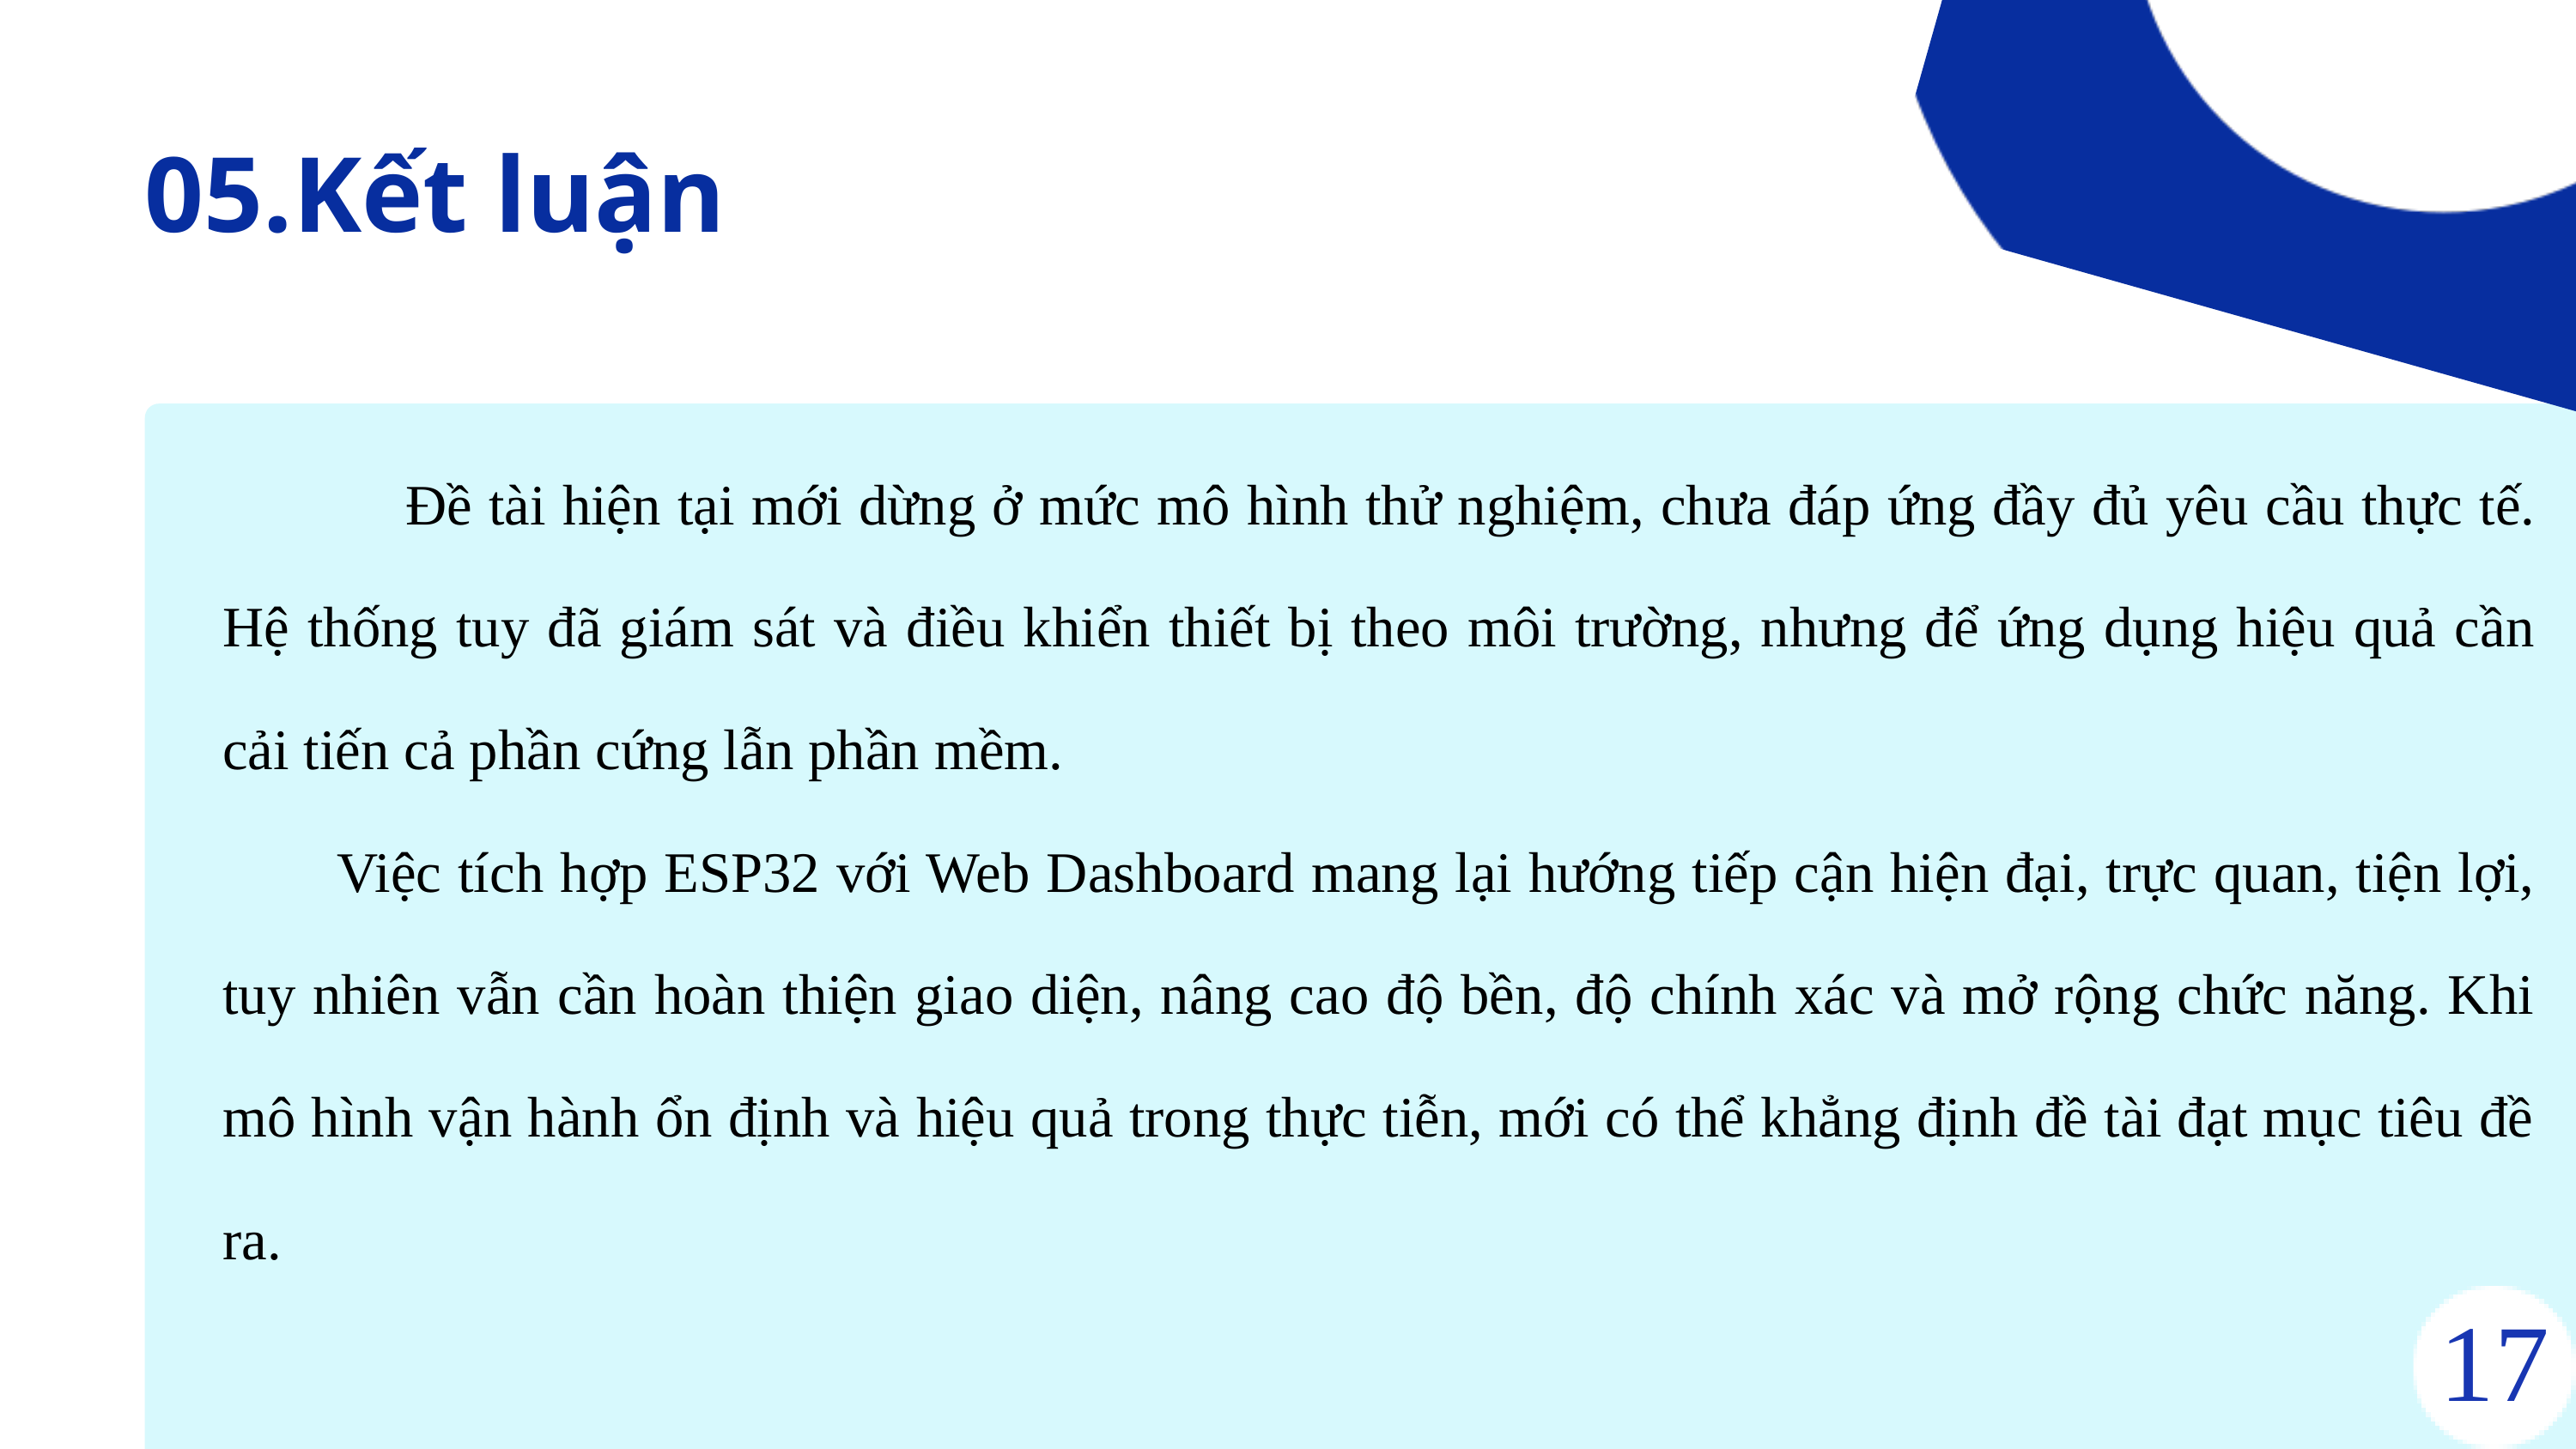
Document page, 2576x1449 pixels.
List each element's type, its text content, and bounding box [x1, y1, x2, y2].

text_box 05.Kết luận [144, 129, 1046, 254]
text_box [144, 403, 2576, 1449]
text_box [1881, 0, 2576, 400]
